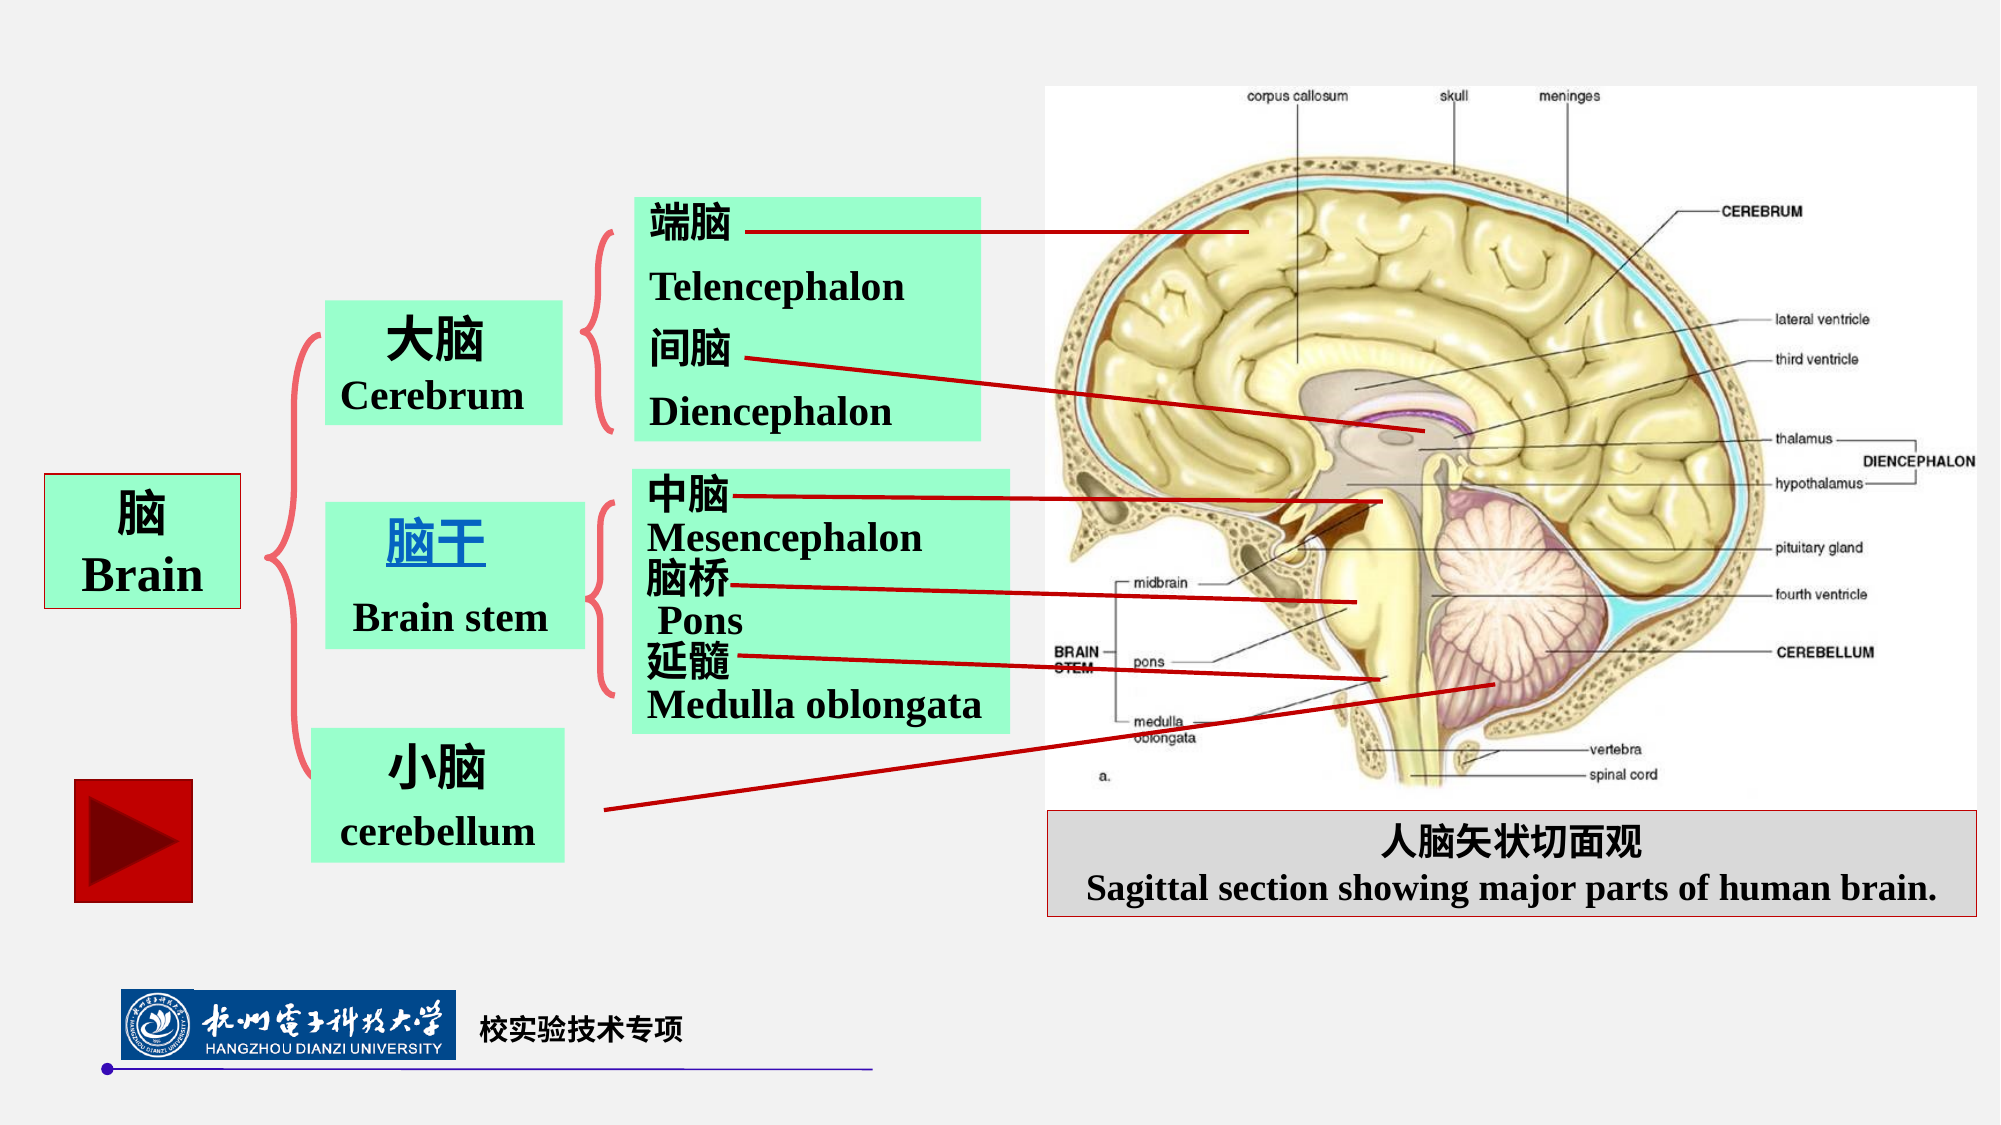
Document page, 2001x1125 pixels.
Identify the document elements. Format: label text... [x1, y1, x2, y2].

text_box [744, 357, 1425, 432]
text_box 脑干 Brain stem [325, 501, 586, 650]
text_box [267, 334, 321, 776]
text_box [732, 496, 1383, 502]
text_box 小脑 cerebellum [311, 727, 565, 863]
text_box [582, 231, 614, 432]
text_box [603, 684, 1496, 811]
text_box 大脑Cerebrum [325, 300, 563, 426]
picture [121, 989, 456, 1060]
text_box [74, 779, 193, 903]
text_box 脑 Brain [44, 473, 241, 609]
picture [1045, 86, 1977, 811]
text_box [586, 502, 615, 686]
text_box 中脑 Mesencephalon 脑桥 Pons 延髓 Medulla oblongata [632, 468, 1011, 684]
text_box 校实验技术专项 [464, 1004, 876, 1054]
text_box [737, 655, 1381, 680]
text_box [730, 585, 1357, 603]
text_box 端脑 Telencephalon 间脑 Diencephalon [634, 197, 982, 442]
text_box 人脑矢状切面观 Sagittal section showing major parts of human brain. [1047, 811, 1977, 917]
